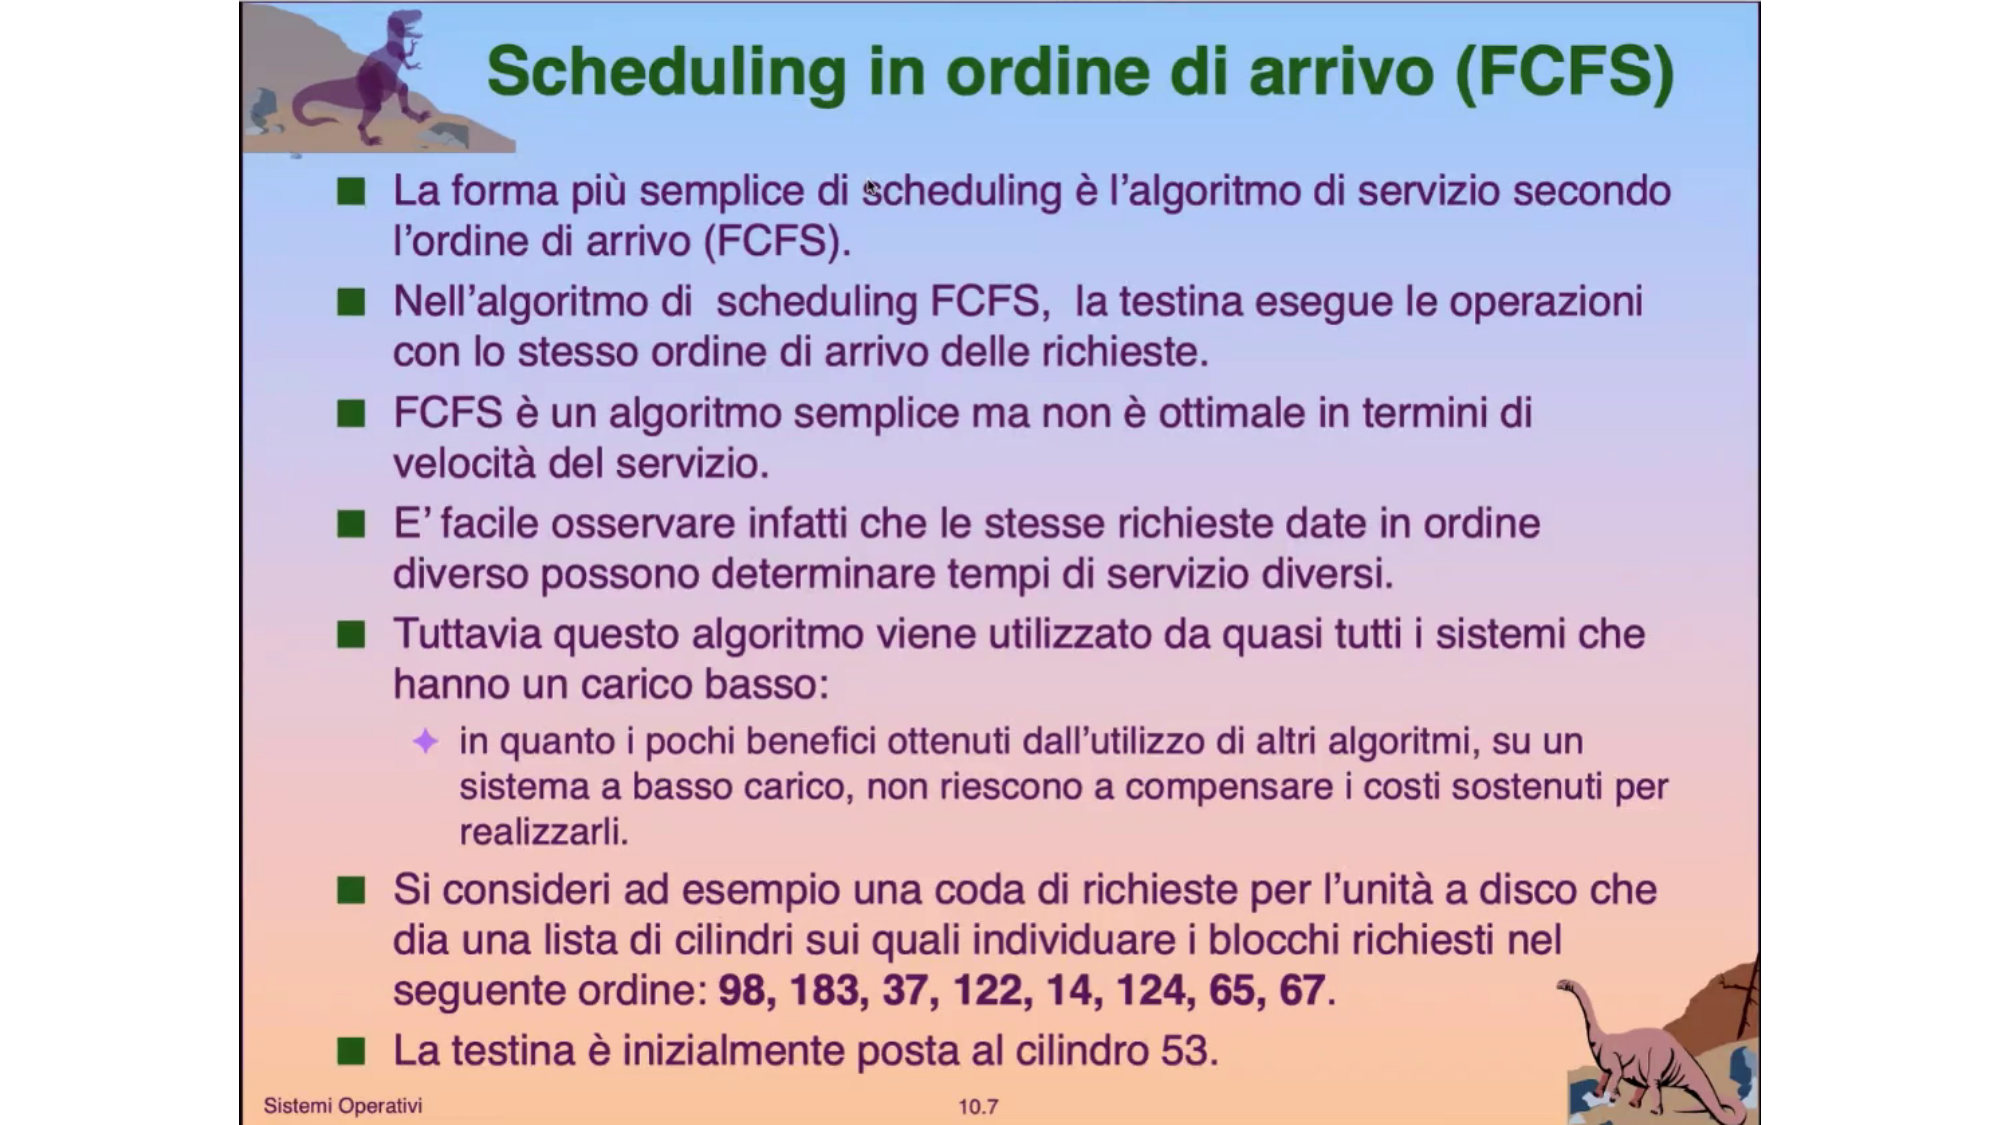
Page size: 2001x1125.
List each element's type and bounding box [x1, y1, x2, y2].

picture [239, 0, 1761, 1125]
